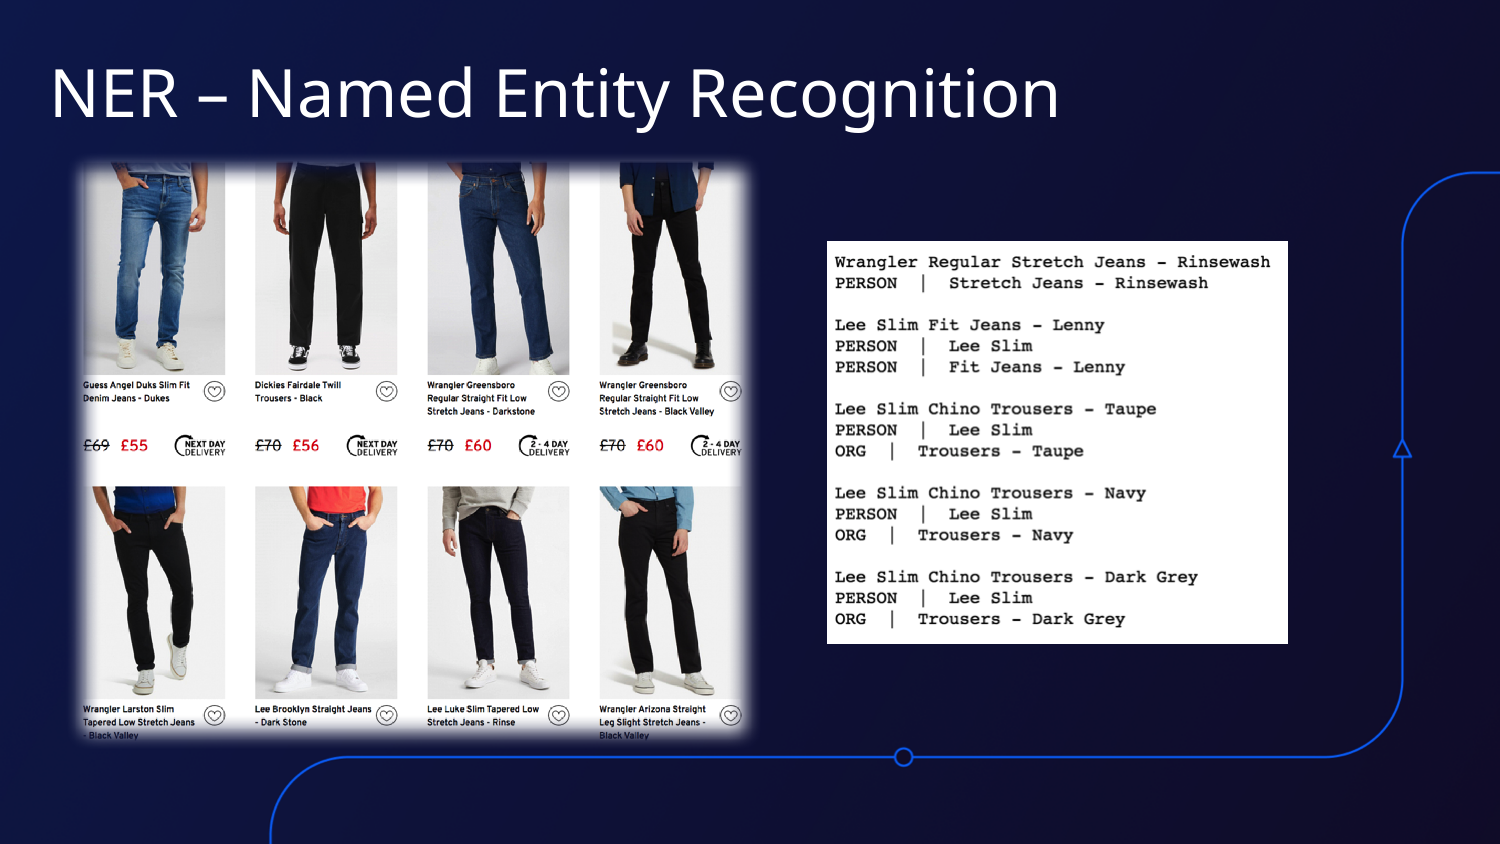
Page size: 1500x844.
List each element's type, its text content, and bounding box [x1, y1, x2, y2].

text_box NER – Named Entity Recognition [34, 23, 1125, 146]
picture [0, 0, 1500, 844]
